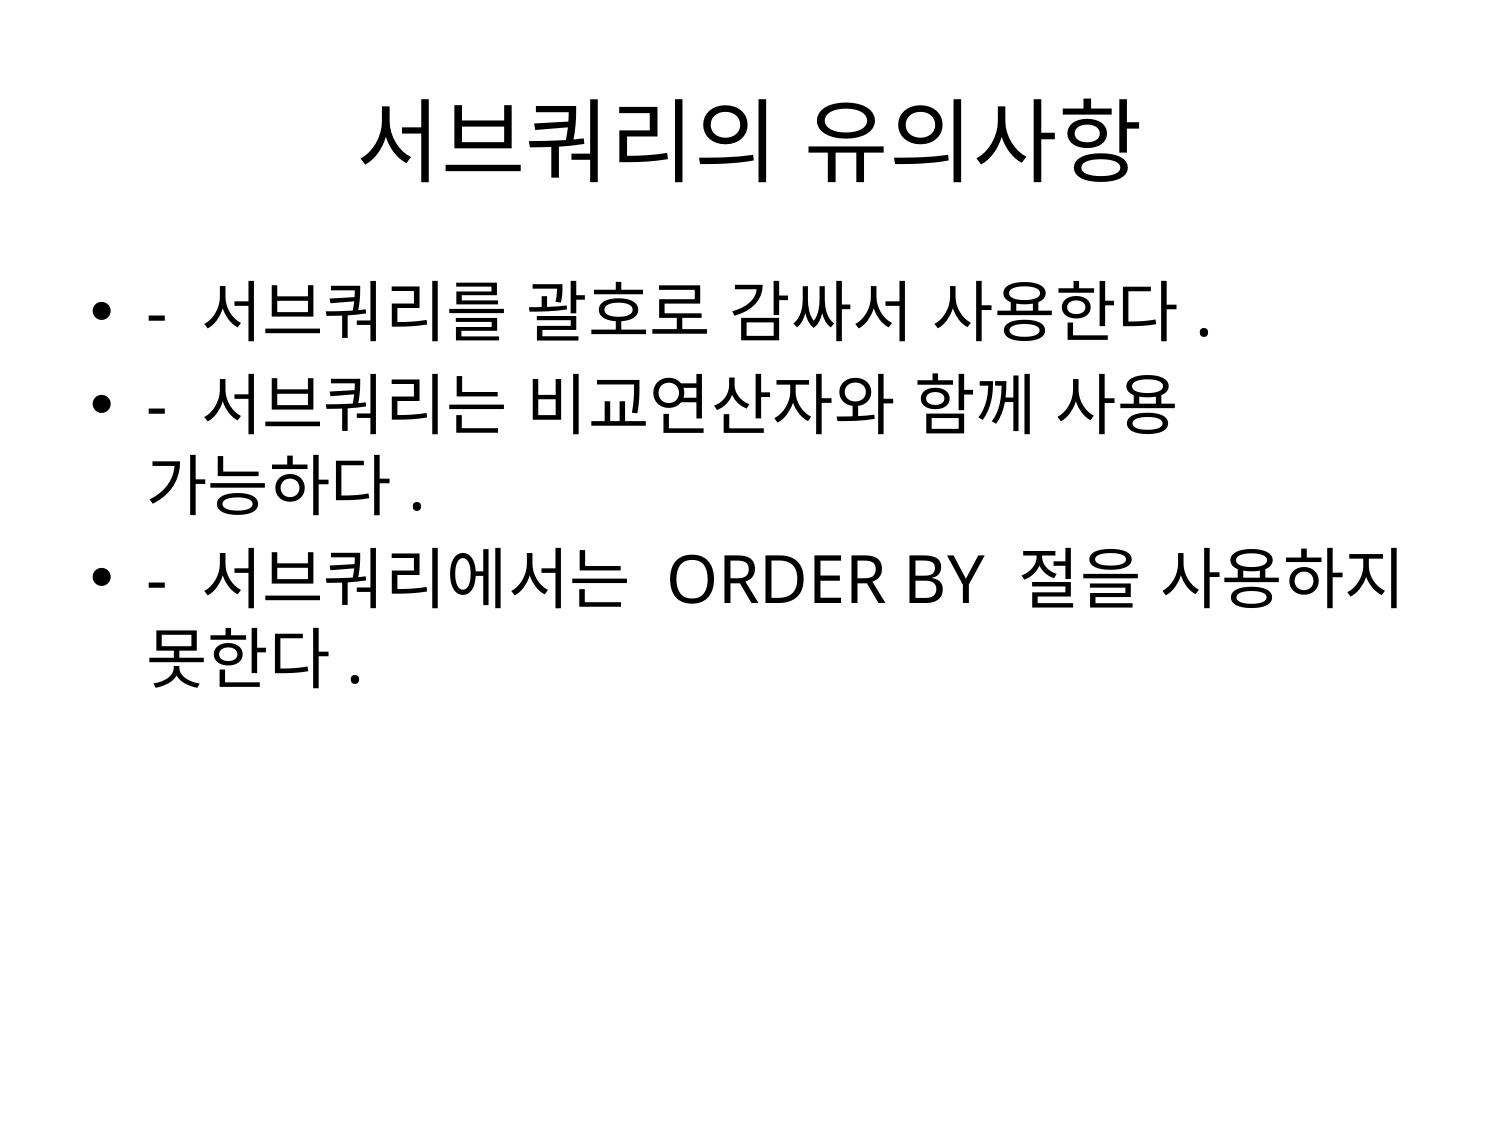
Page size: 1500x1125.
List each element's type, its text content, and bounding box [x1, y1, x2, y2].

title 서브쿼리의 유의사항 [75, 45, 1425, 233]
list - 서브쿼리를 괄호로 감싸서 사용한다. - 서브쿼리는 비교연산자와 함께 사용 가능하다. - 서브쿼리에서는 ORDER BY 절을 사용하지 못한다. [75, 262, 1425, 1005]
